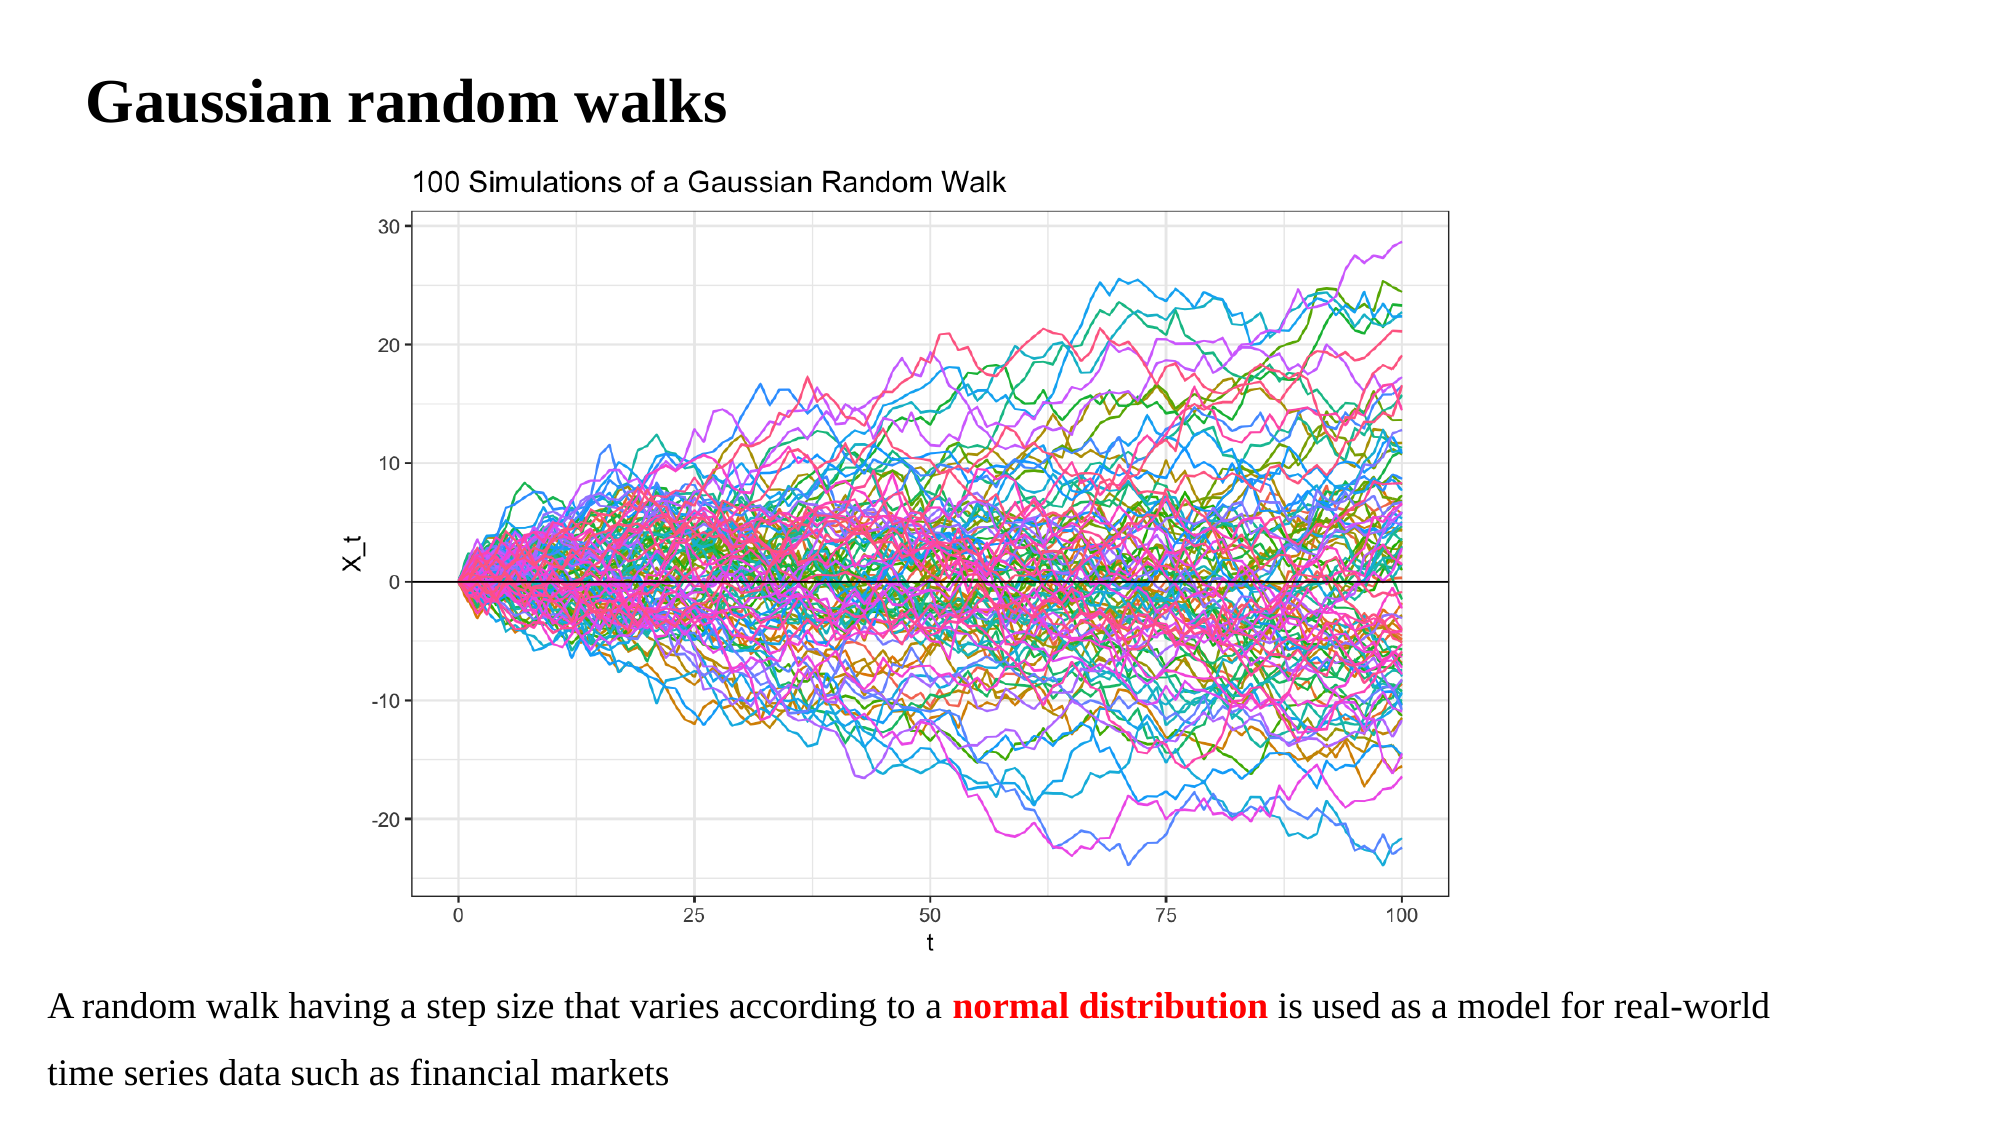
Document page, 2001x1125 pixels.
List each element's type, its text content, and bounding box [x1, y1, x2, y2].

text_box Gaussian random walks [70, 52, 1161, 143]
picture [330, 158, 1461, 967]
text_box A random walk having a step size that varies according to a normal distribution is used as a model for real-world time series data such as financial markets [32, 951, 1823, 1101]
